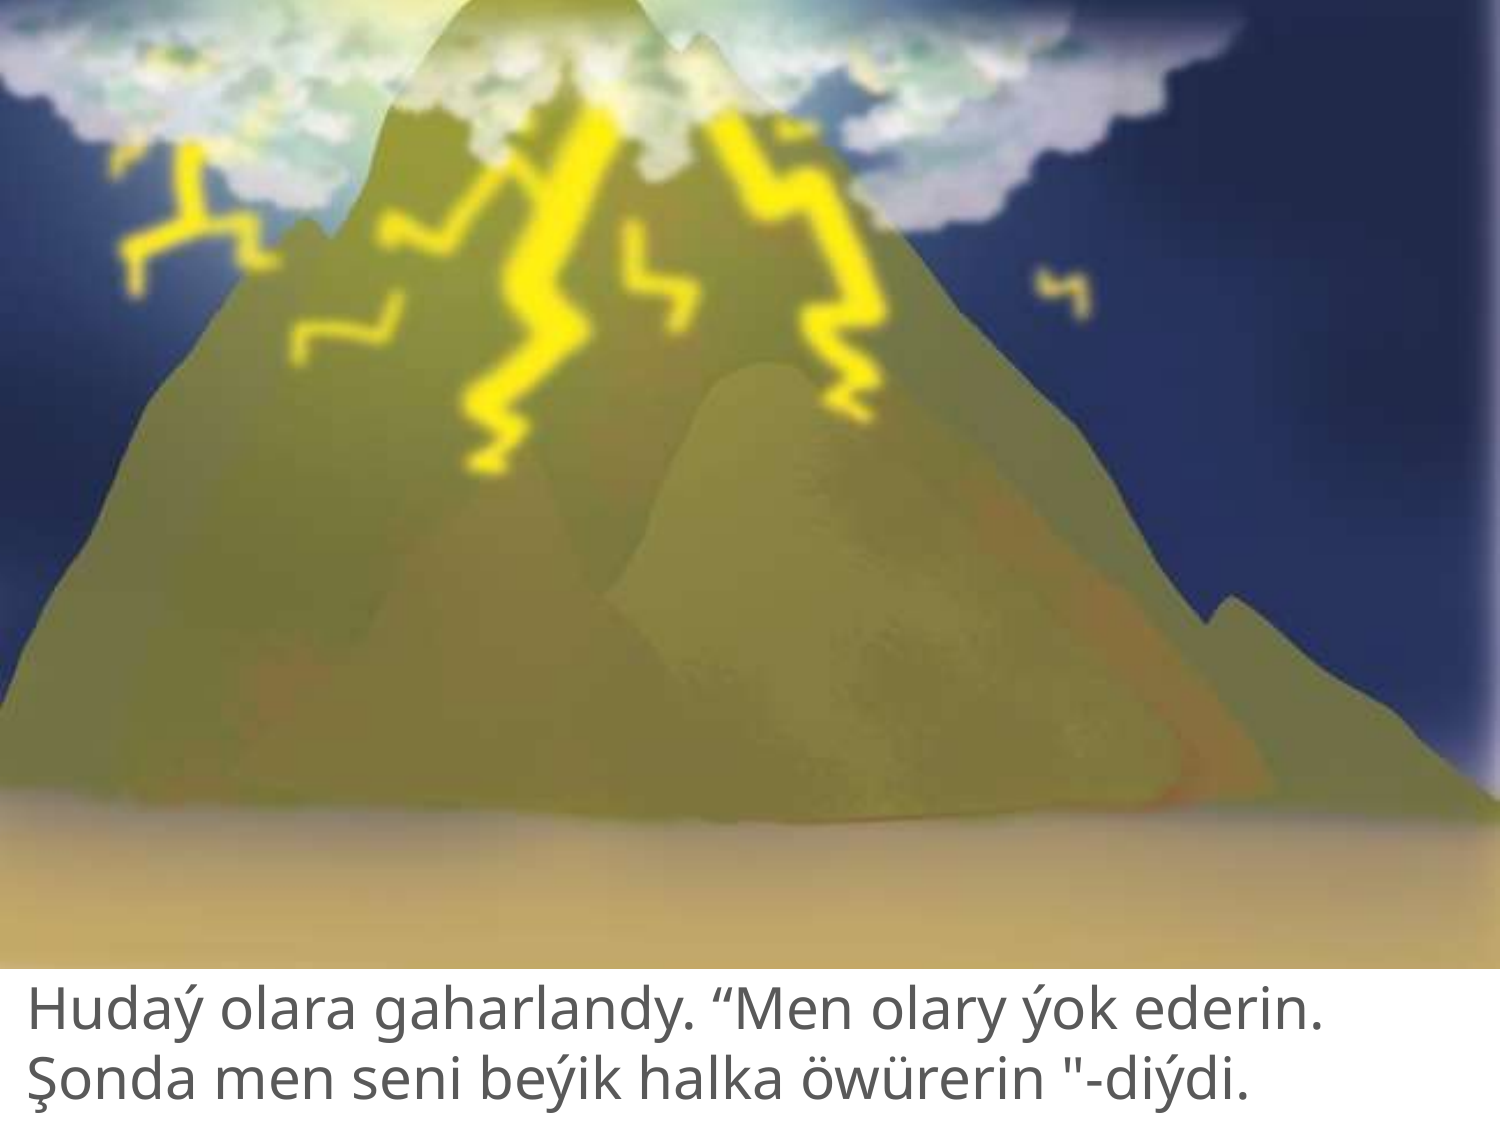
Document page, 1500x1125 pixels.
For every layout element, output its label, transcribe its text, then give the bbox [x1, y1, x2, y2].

text_box Hudaý olara gaharlandy. “Men olary ýok ederin. Şonda men seni beýik halka öwürerin "-diýdi. [11, 975, 1498, 1119]
picture [0, 0, 1500, 969]
